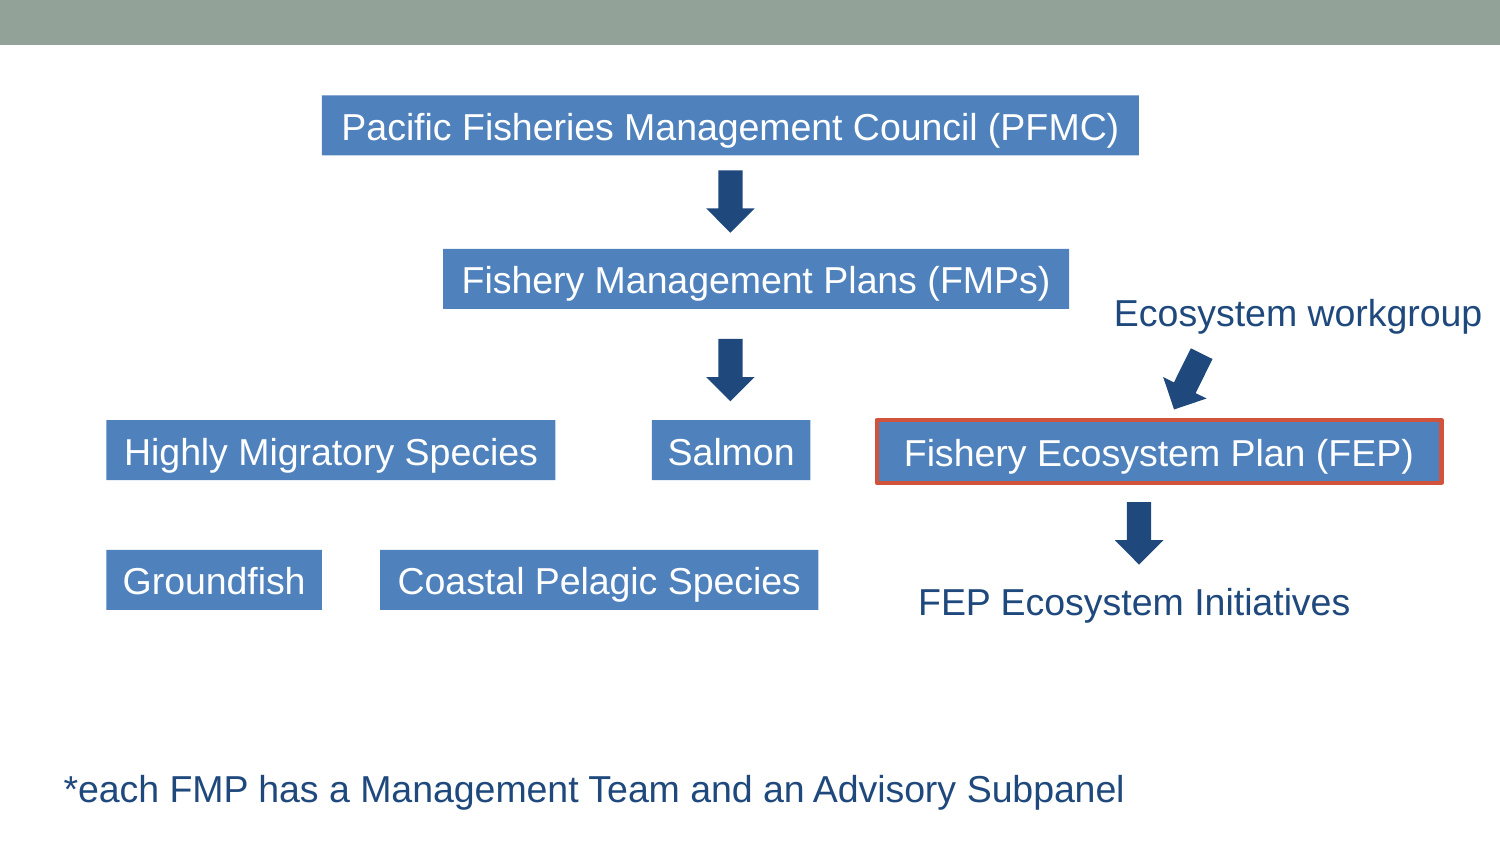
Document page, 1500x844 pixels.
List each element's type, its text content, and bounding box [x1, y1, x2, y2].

text_box Salmon [651, 420, 811, 481]
text_box [1163, 348, 1213, 410]
text_box FEP Ecosystem Initiatives [900, 570, 1368, 631]
text_box Highly Migratory Species [106, 420, 556, 481]
text_box [876, 420, 1442, 483]
text_box Ecosystem workgroup [1098, 281, 1500, 342]
text_box Groundfish [106, 549, 322, 610]
text_box [1114, 502, 1164, 565]
text_box Fishery Management Plans (FMPs) [443, 248, 1070, 309]
text_box Pacific Fisheries Management Council (PFMC) [321, 95, 1139, 156]
text_box [706, 338, 755, 402]
text_box *each FMP has a Management Team and an Advisory Subpanel [48, 757, 1153, 818]
text_box Coastal Pelagic Species [380, 549, 819, 610]
text_box [706, 170, 755, 233]
